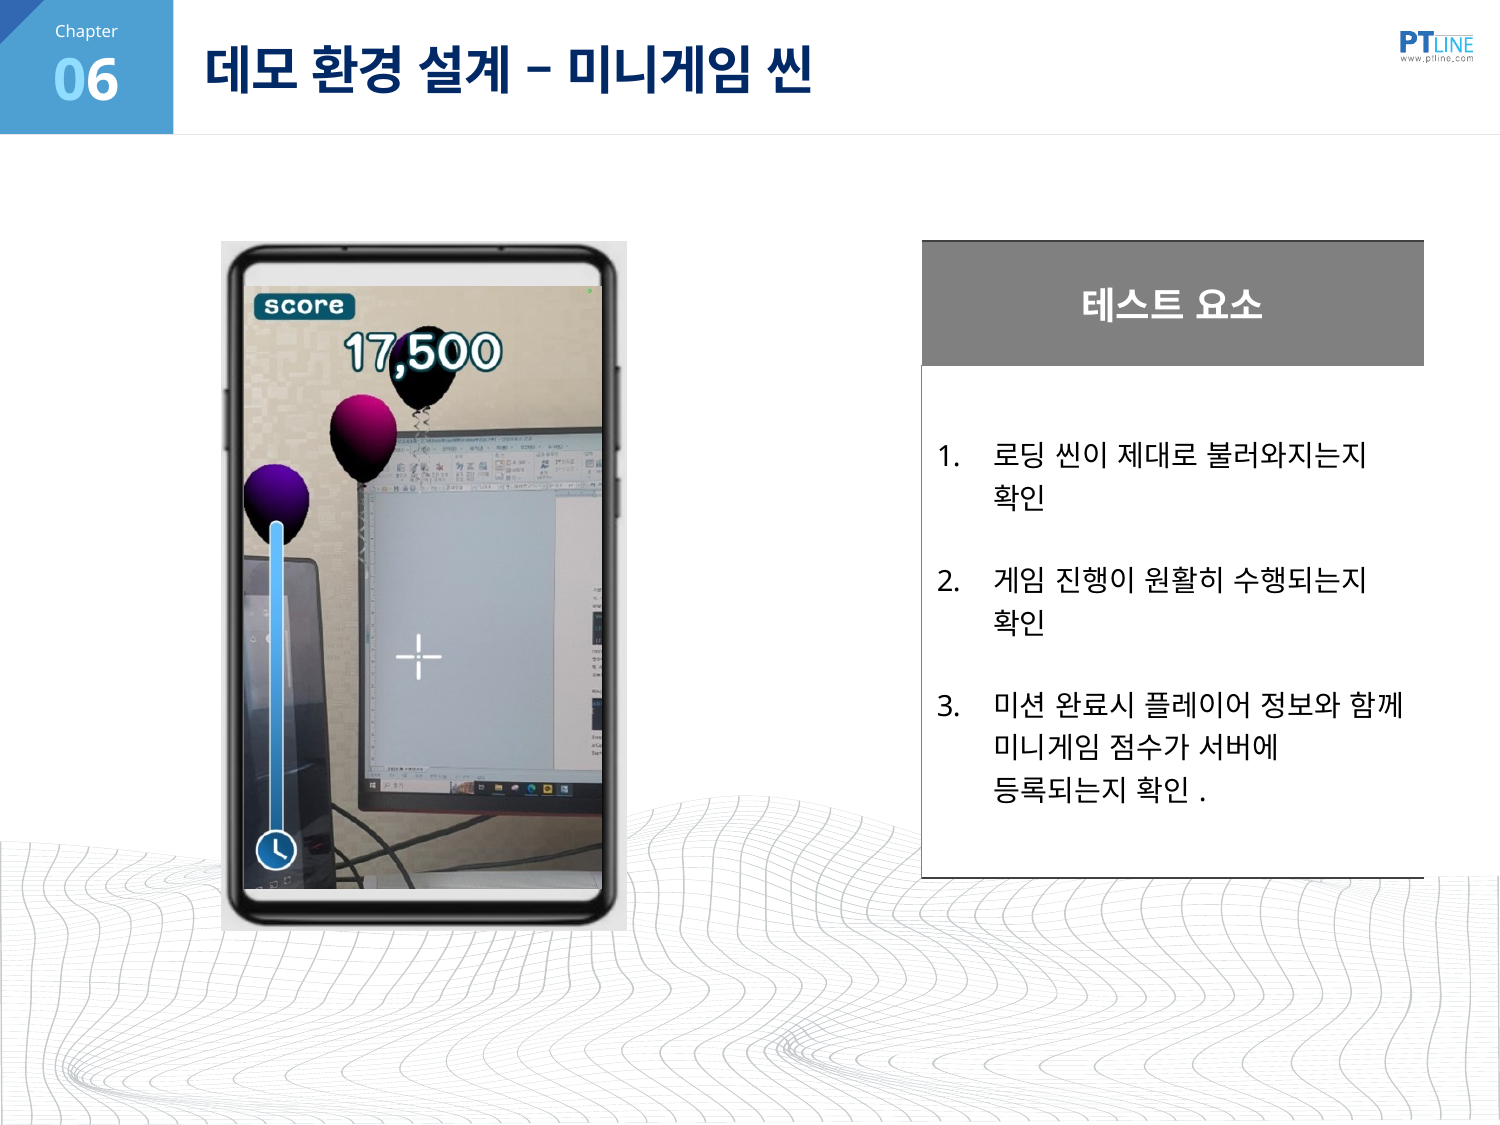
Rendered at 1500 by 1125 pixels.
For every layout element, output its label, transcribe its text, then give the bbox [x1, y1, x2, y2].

text_box [0, 0, 1500, 75]
table_cell 로딩 씬이 제대로 불러와지는지 확인 게임 진행이 원활히 수행되는지 확인 미션 완료시 플레이어 정보와 함께 미니게임 점수가 서버에 등록되는지 확인. [922, 366, 1424, 877]
text_box 06 [22, 75, 151, 120]
title 데모 환경 설계 – 미니게임 씬 [189, 75, 1484, 125]
picture [221, 241, 627, 931]
table_header 테스트 요소 [922, 242, 1424, 365]
